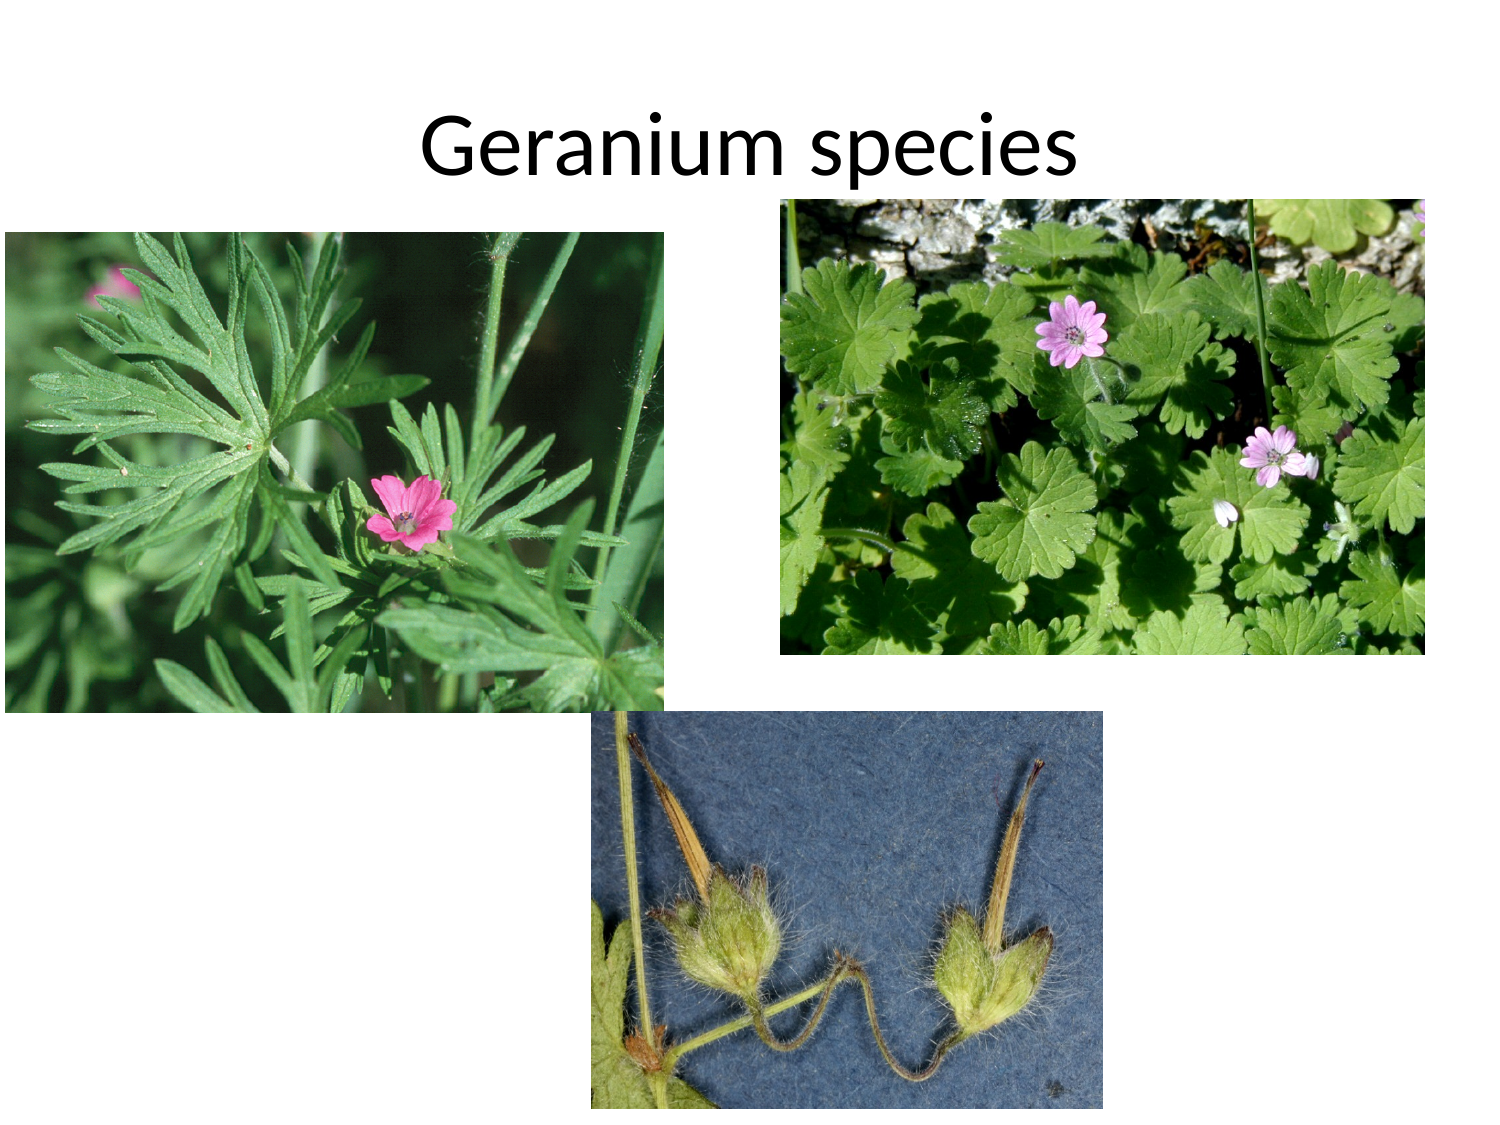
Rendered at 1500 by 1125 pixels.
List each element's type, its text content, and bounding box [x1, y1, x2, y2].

title Geranium species [75, 45, 1425, 233]
picture [5, 232, 1104, 1110]
picture [780, 199, 1426, 656]
